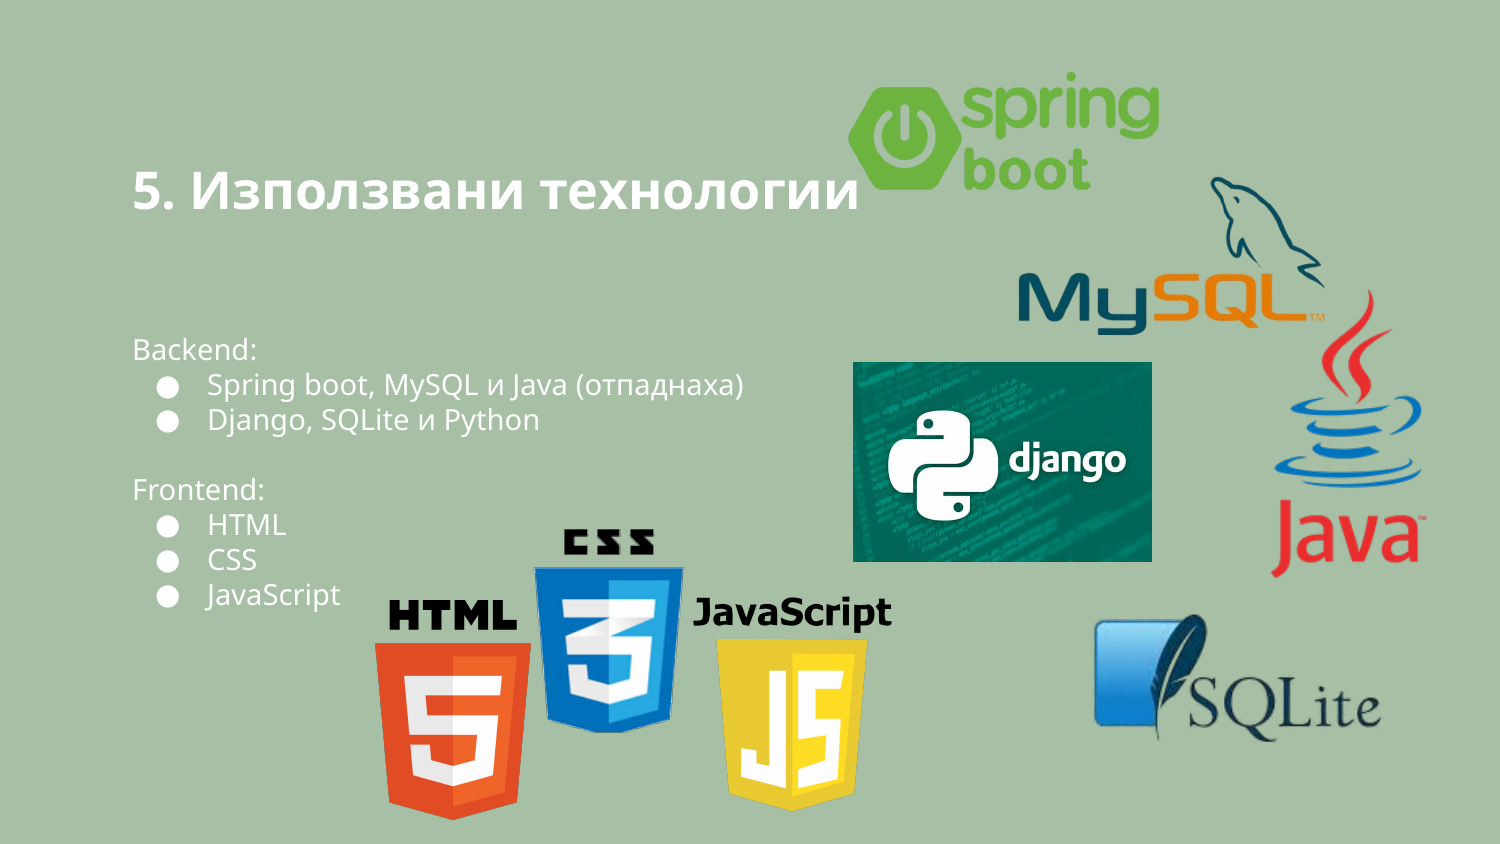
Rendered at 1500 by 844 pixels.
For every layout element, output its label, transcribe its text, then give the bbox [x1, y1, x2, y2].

title 5. Използвани технологии [116, 142, 924, 233]
picture [343, 504, 990, 820]
list Backend: Spring boot, MySQL и Java (отпаднаха) Django, SQLite и Python Frontend: HTML CSS JavaScript [117, 316, 924, 673]
picture [844, 54, 1496, 822]
